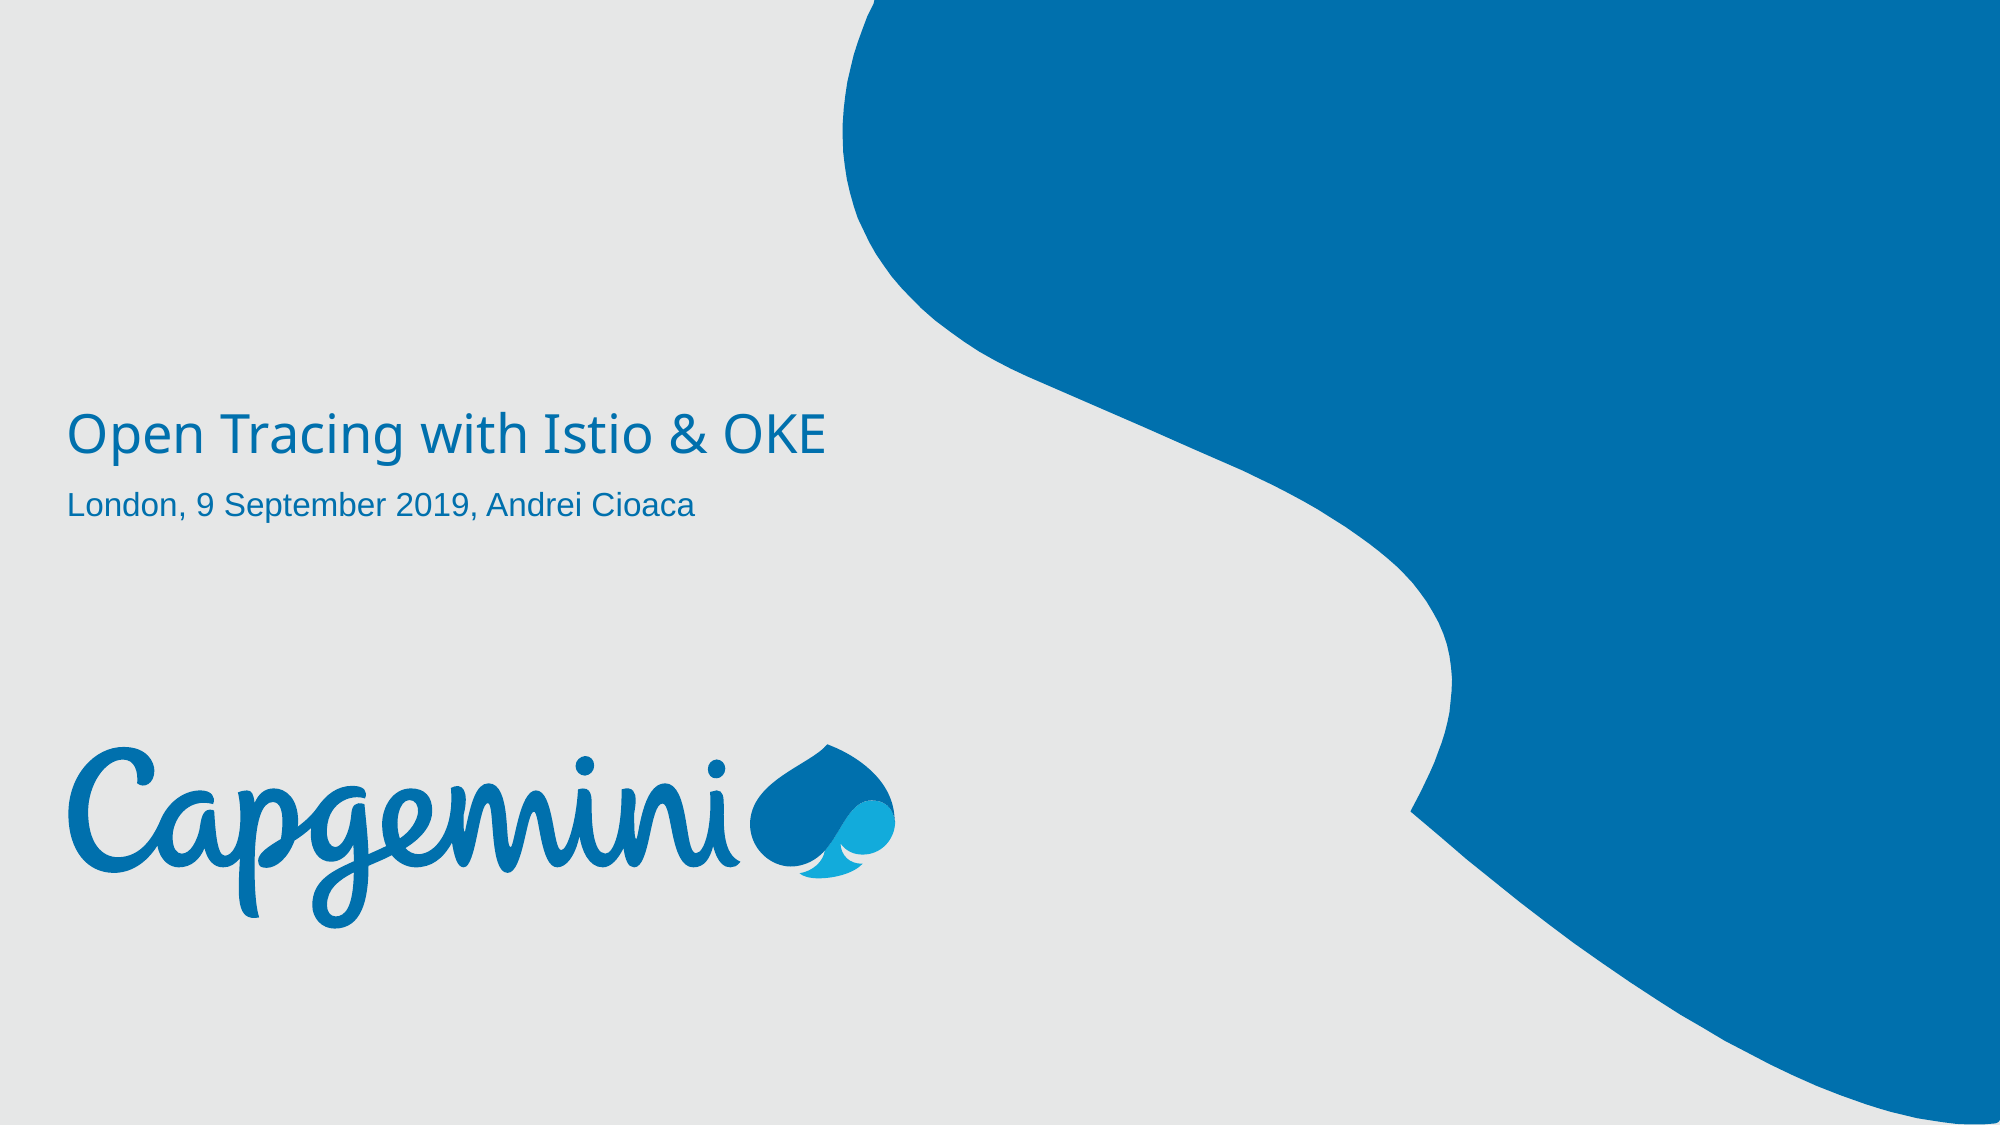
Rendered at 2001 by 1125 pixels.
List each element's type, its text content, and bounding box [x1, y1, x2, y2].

subtitle London, 9 September 2019, Andrei Cioaca [66, 488, 851, 689]
title Open Tracing with Istio & OKE [66, 222, 851, 465]
